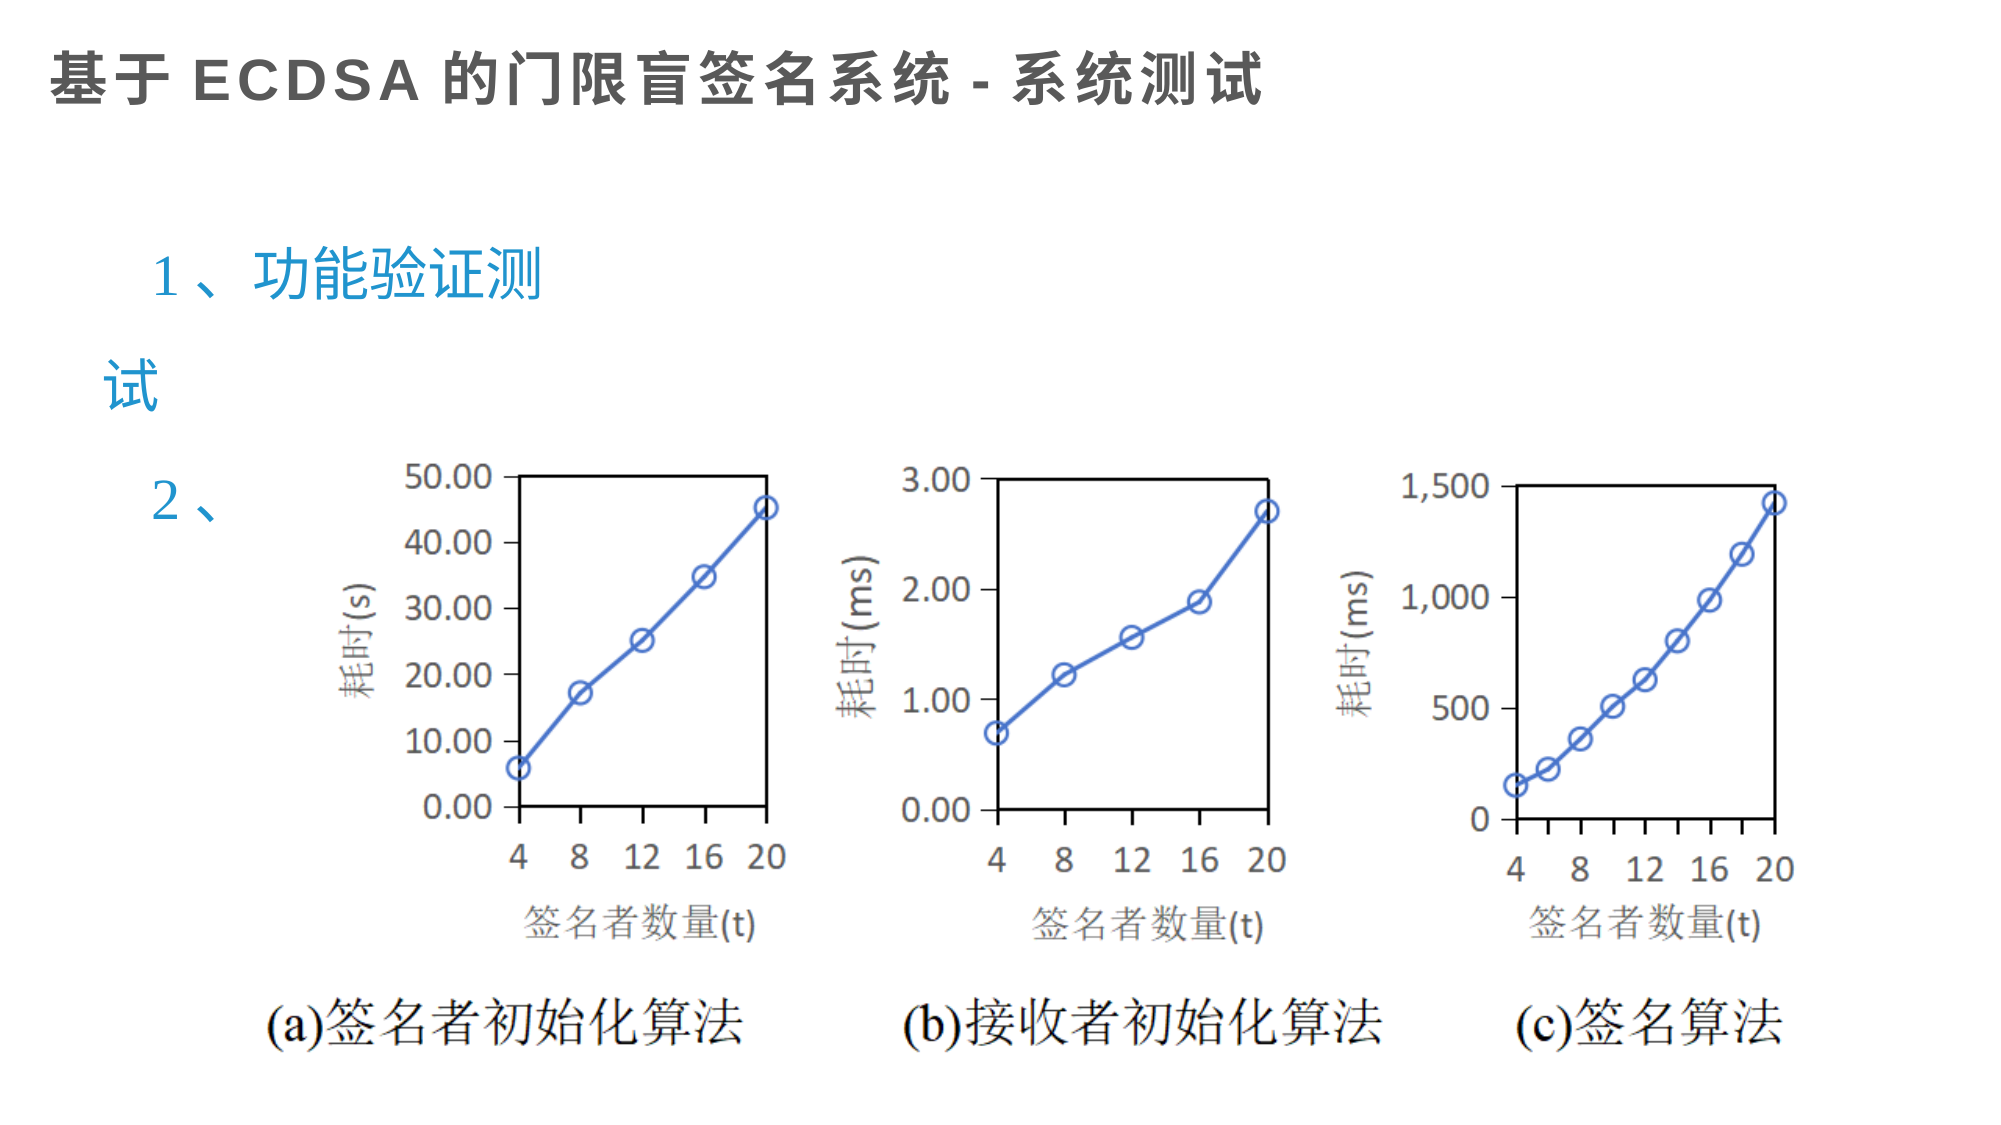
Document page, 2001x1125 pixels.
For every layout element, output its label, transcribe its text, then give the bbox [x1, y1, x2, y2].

title 基于ECDSA的门限盲签名系统-系统测试 [34, 19, 1966, 136]
text_box 1、功能验证测试 2、性能测试 [86, 187, 568, 427]
picture [215, 428, 1880, 1082]
